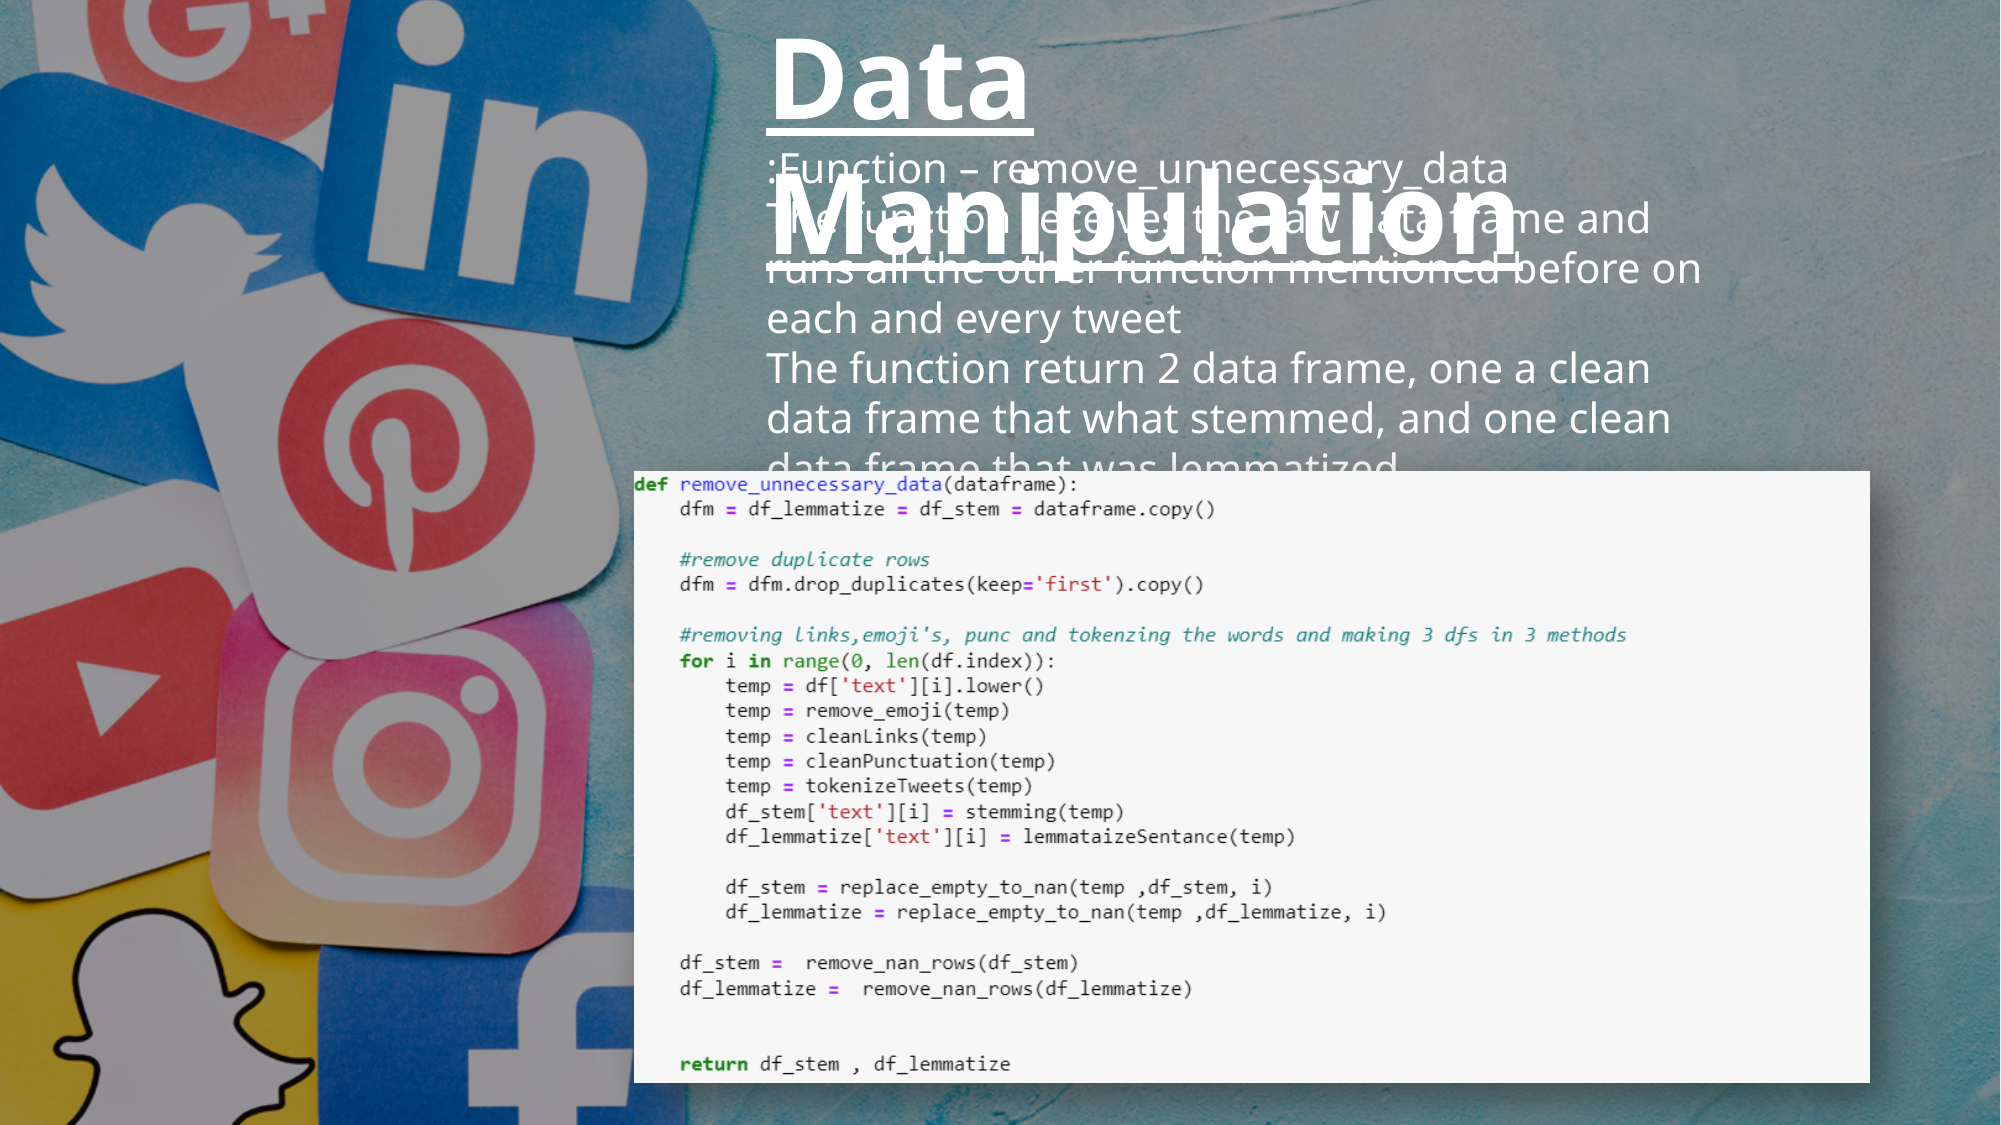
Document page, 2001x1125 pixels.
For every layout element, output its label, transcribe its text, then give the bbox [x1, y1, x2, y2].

text_box Data Manipulation [751, 0, 1664, 134]
text_box Function – remove_unnecessary_data: The function receives the raw data frame and runs all the other function mentioned before on each and every tweet The function return 2 data frame, one a clean data frame that what stemmed, and one clean data frame that was lemmatized [751, 134, 1753, 453]
picture [0, 0, 2001, 1125]
